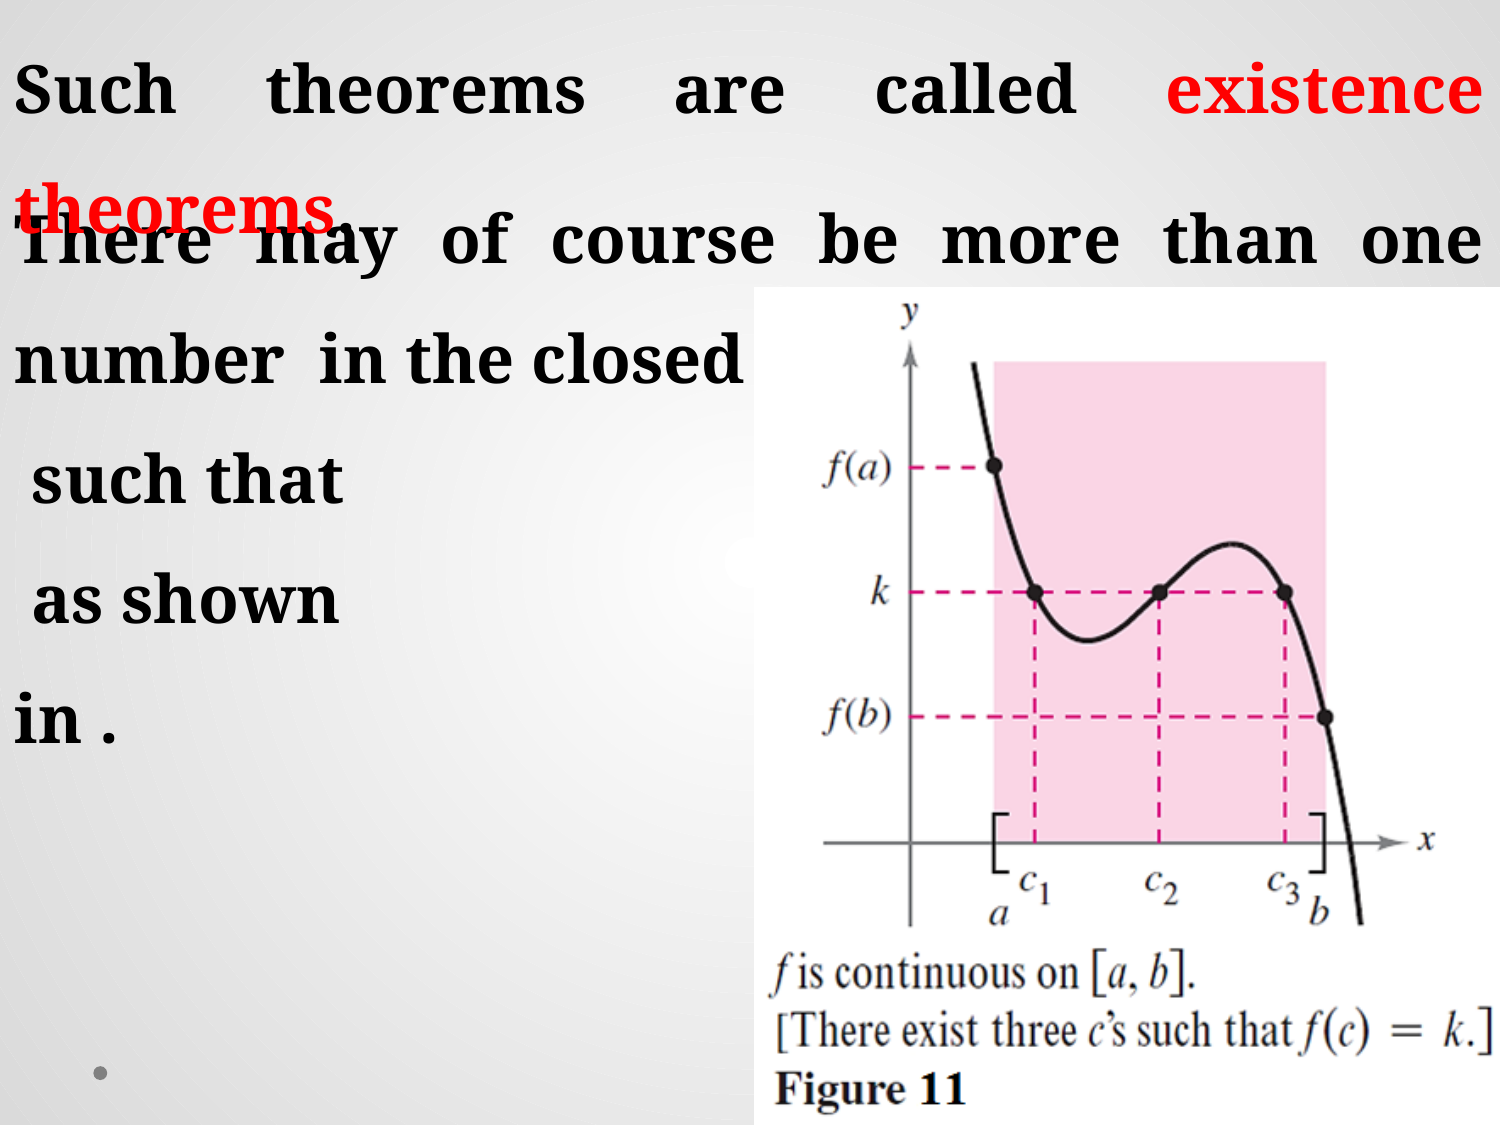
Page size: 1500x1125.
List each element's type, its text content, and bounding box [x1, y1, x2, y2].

text_box Such theorems are called existence theorems. [0, 0, 1500, 255]
picture [753, 287, 1500, 1125]
